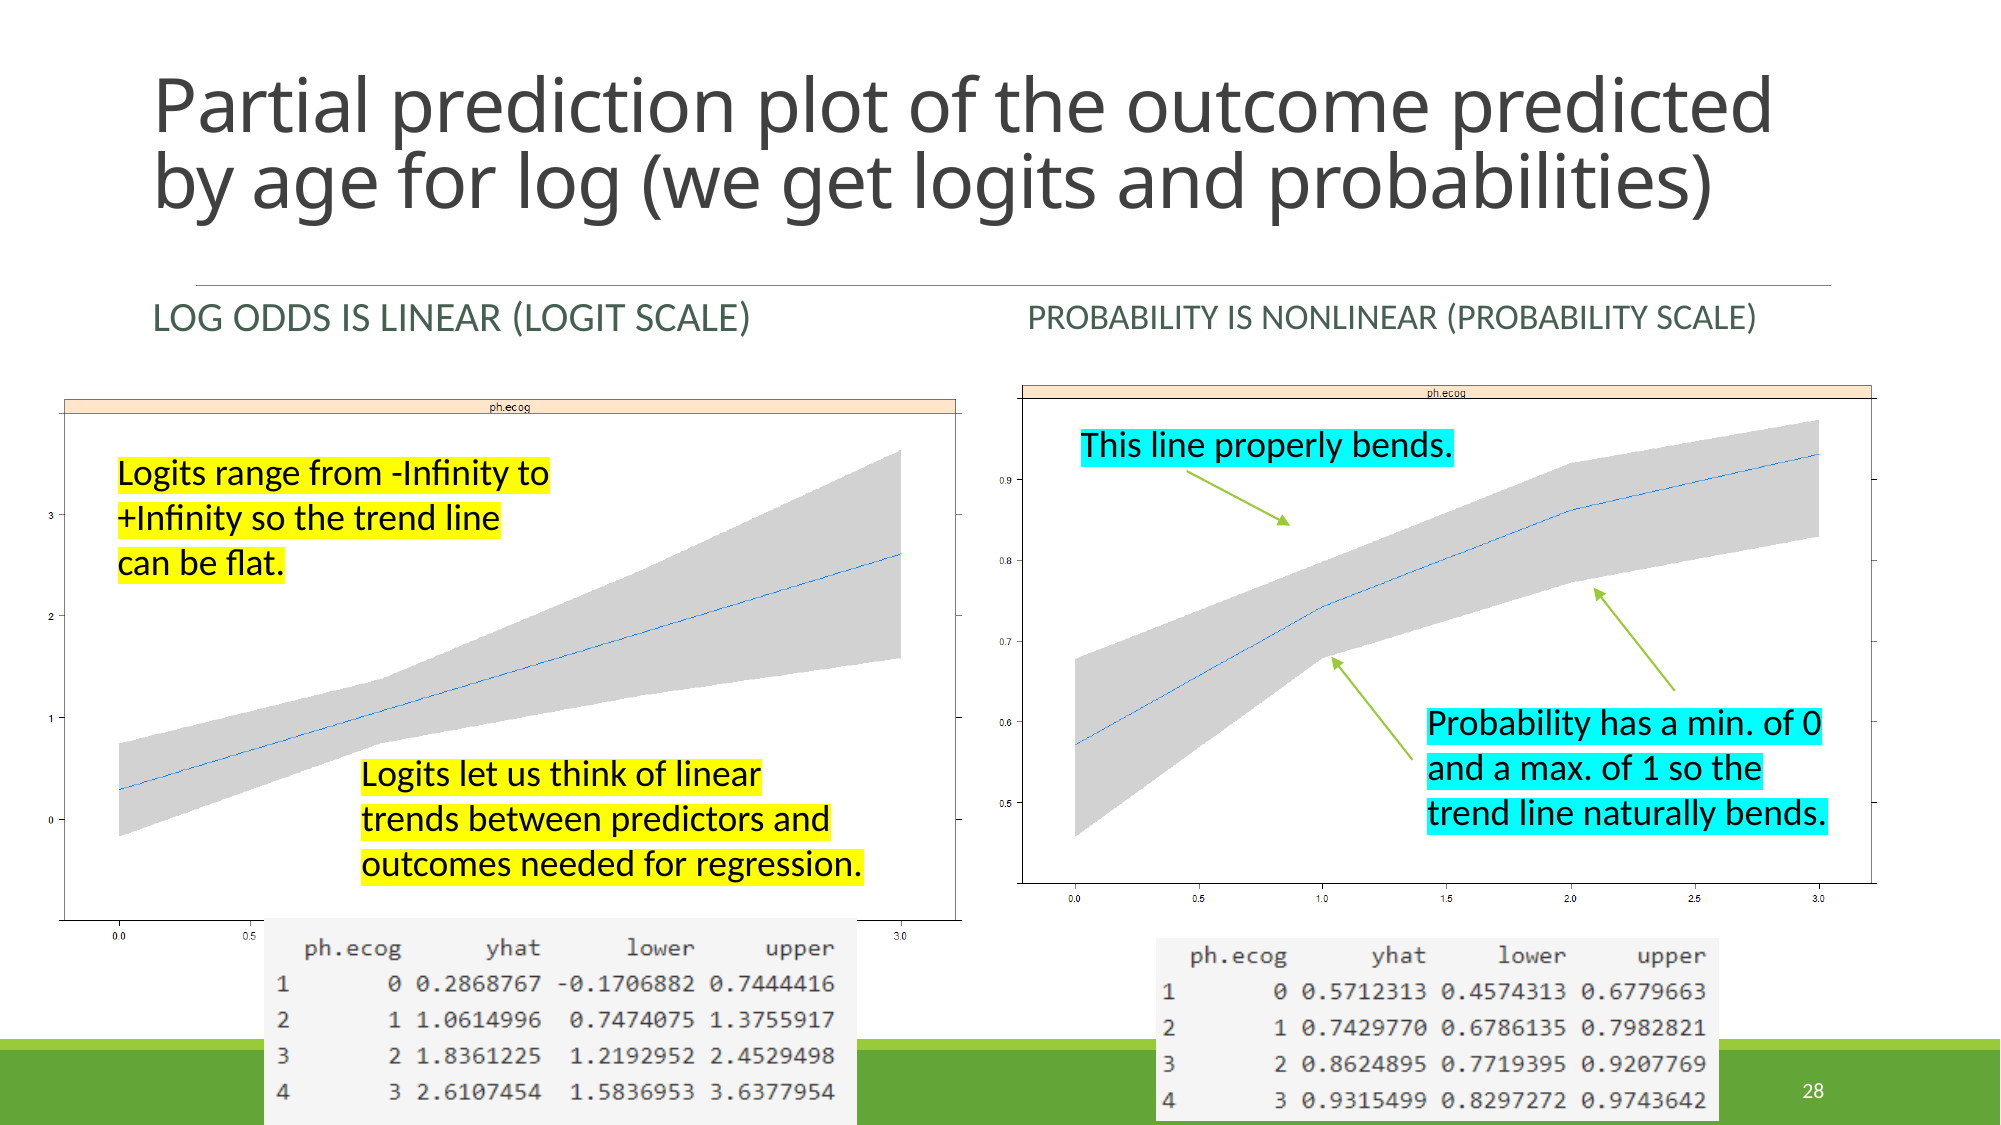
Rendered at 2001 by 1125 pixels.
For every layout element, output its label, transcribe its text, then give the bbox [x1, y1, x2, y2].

slide_number 28 [1727, 1059, 1840, 1120]
picture [1155, 938, 1720, 1121]
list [22, 381, 985, 968]
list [977, 367, 1898, 929]
title Partial prediction plot of the outcome predicted by age for log (we get logits and probabilities) [137, 59, 1863, 232]
list Probability is nonlinear (probability scale) [1012, 275, 1863, 361]
list Log odds is linear (logit scale) [137, 275, 984, 361]
picture [264, 918, 858, 1125]
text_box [1330, 656, 1413, 761]
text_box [1186, 470, 1291, 527]
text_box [1593, 587, 1676, 692]
